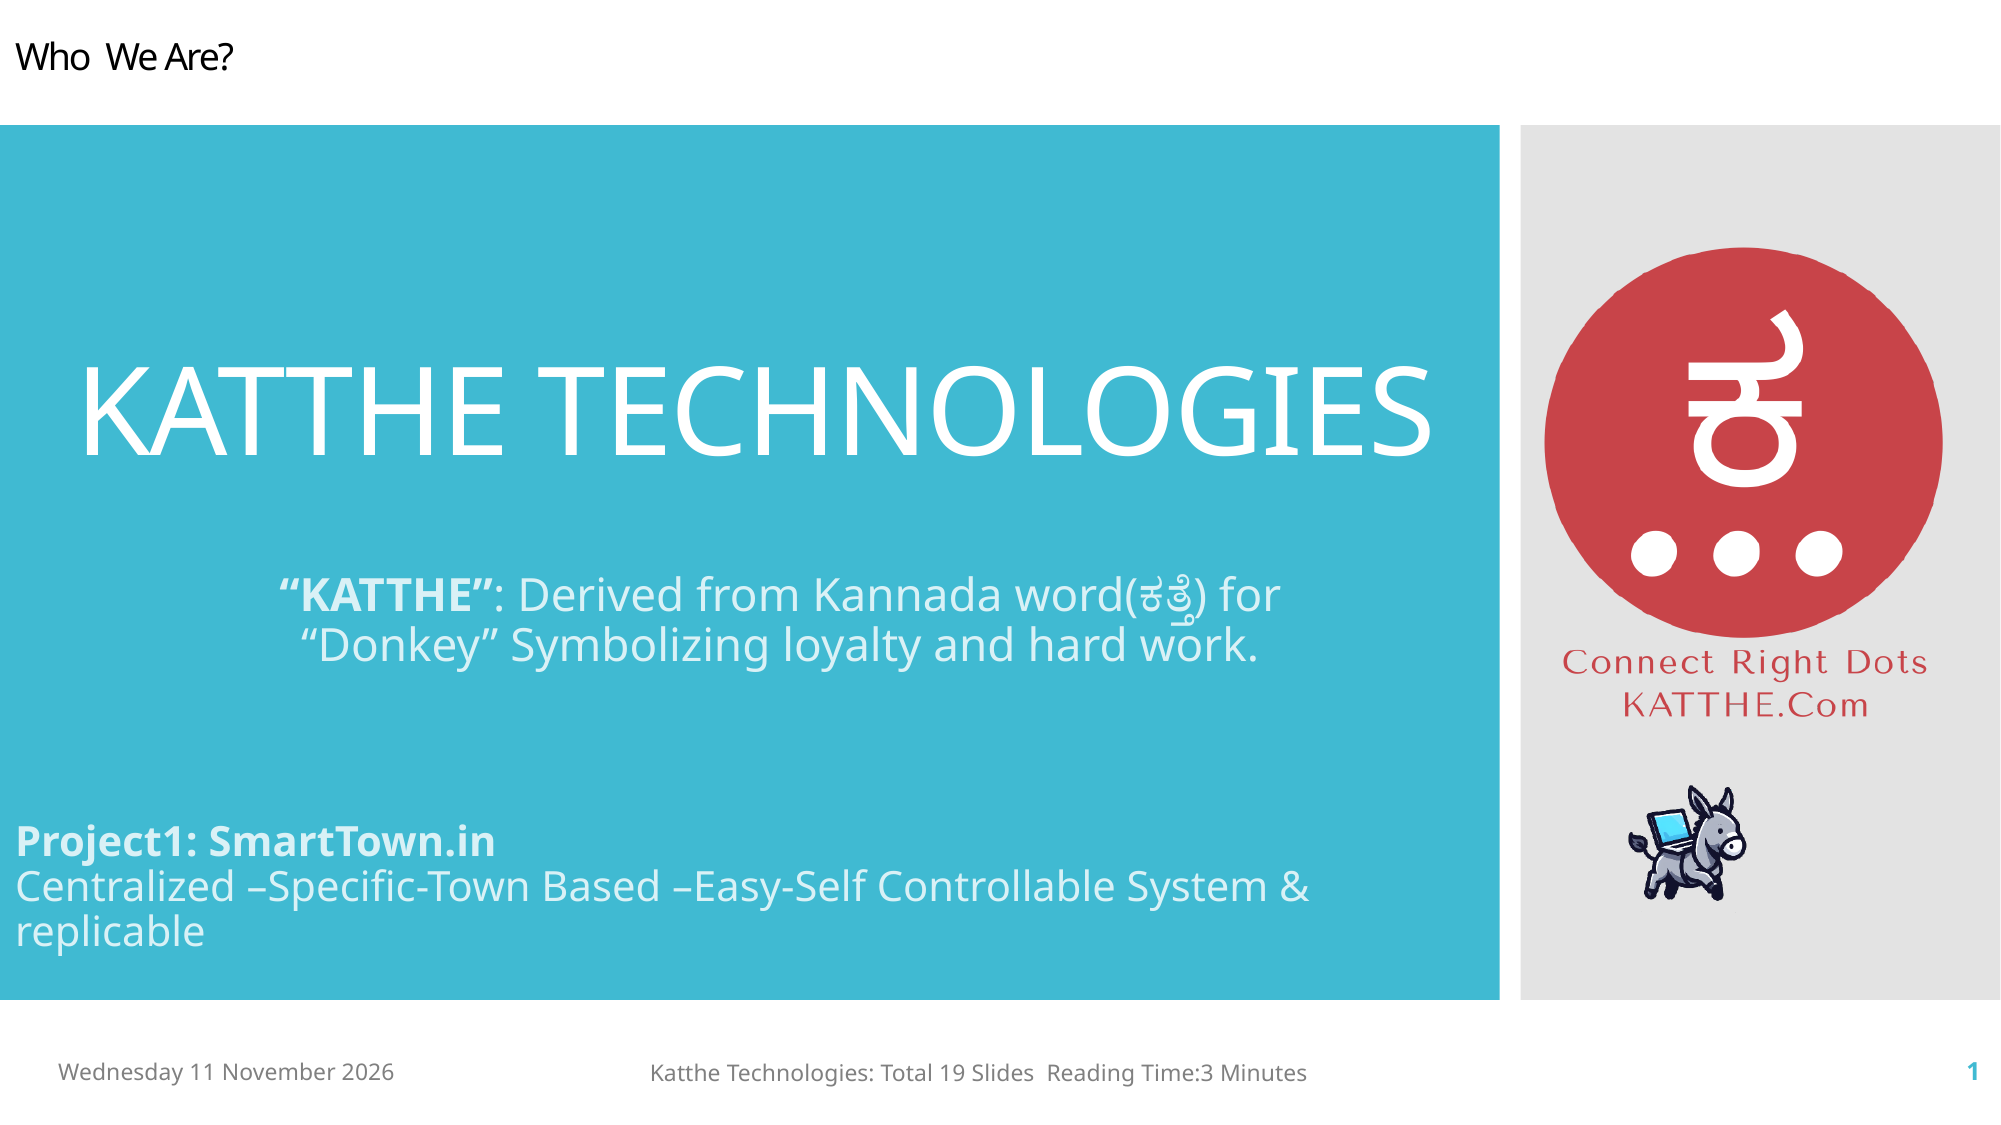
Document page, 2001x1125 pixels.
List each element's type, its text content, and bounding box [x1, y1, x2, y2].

picture [1604, 765, 1773, 935]
subtitle “KATTHE”: Derived from Kannada word(ಕತ್ತೆ) for “Donkey” Symbolizing loyalty and hard work. [180, 564, 1381, 715]
text_box Project1: SmartTown.in Centralized –Specific-Town Based –Easy-Self Controllable System & replicable [0, 813, 1512, 964]
picture [1497, 201, 1992, 760]
footer Katthe Technologies: Total 19 Slides Reading Time:3 Minutes [634, 1042, 1605, 1103]
text_box Who We Are? [0, 8, 260, 87]
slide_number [43, 1042, 493, 1103]
title KATTHE TECHNOLOGIES [0, 140, 1512, 490]
slide_number 1 [1744, 1042, 1996, 1103]
